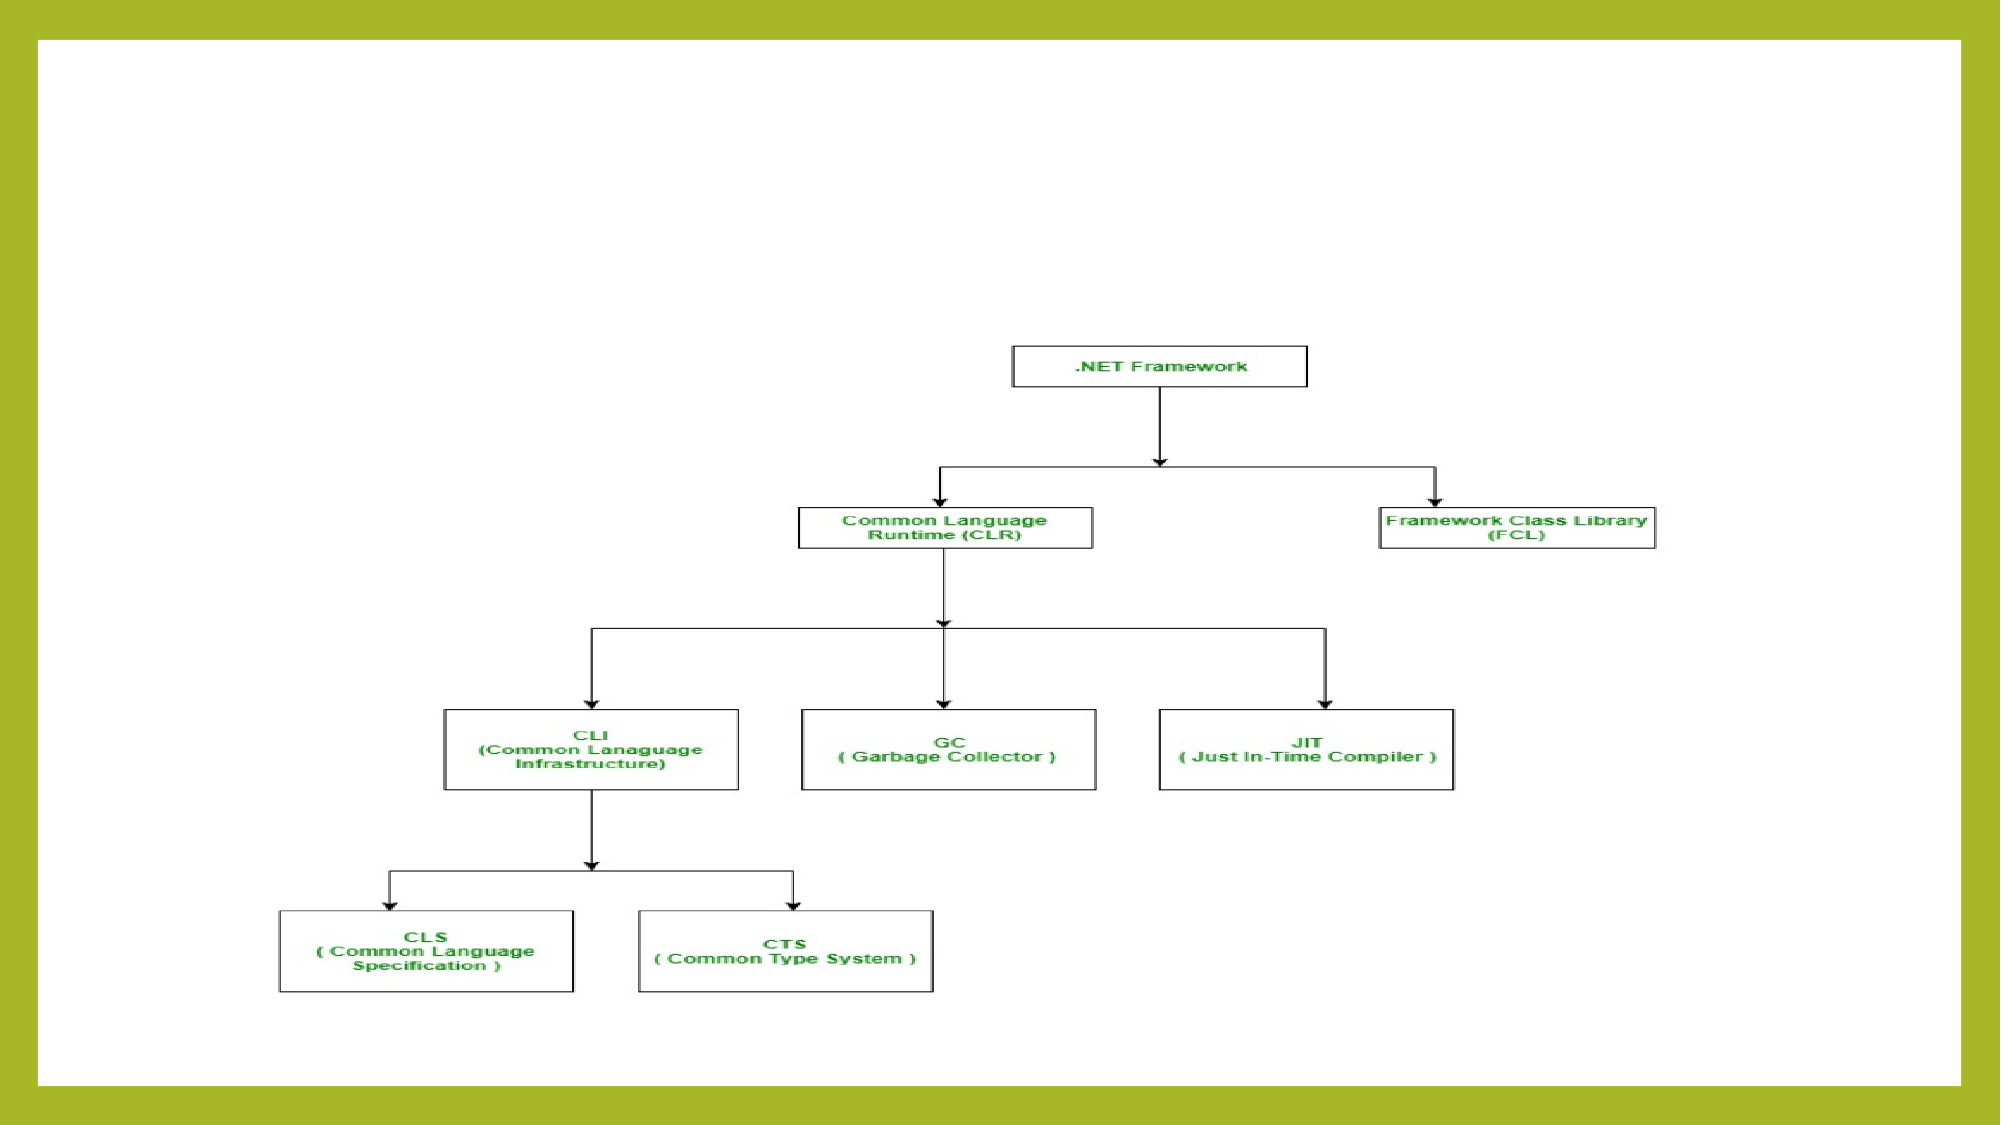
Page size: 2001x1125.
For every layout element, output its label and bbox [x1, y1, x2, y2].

list [267, 337, 1681, 1001]
